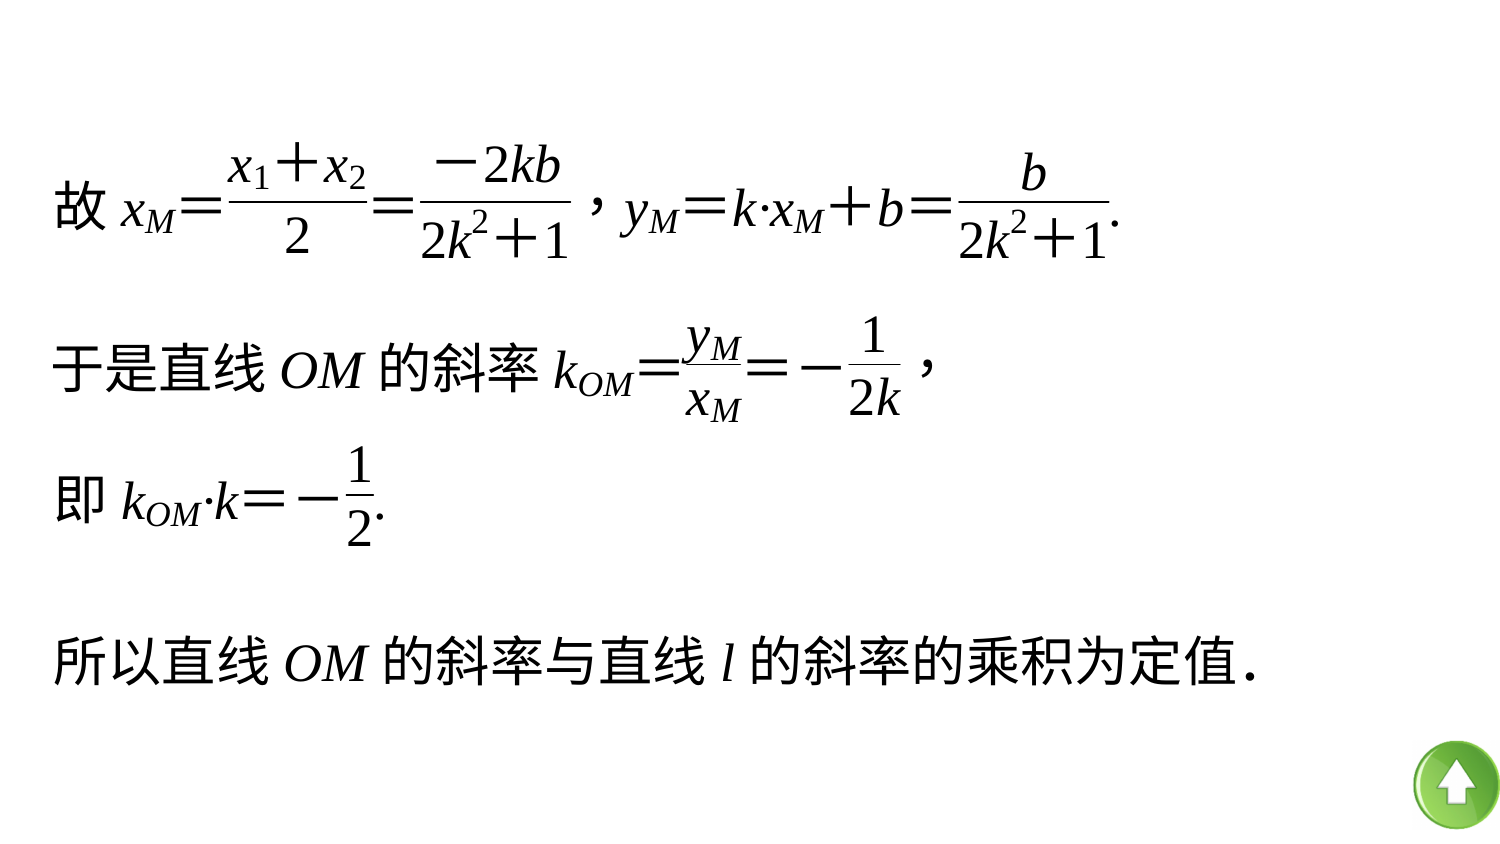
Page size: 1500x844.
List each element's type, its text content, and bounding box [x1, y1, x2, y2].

text_box 所以直线OM的斜率与直线l的斜率的乘积为定值． [38, 587, 1253, 700]
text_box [49, 303, 1467, 436]
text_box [53, 126, 1471, 310]
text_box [53, 433, 1471, 619]
picture [1411, 740, 1500, 830]
